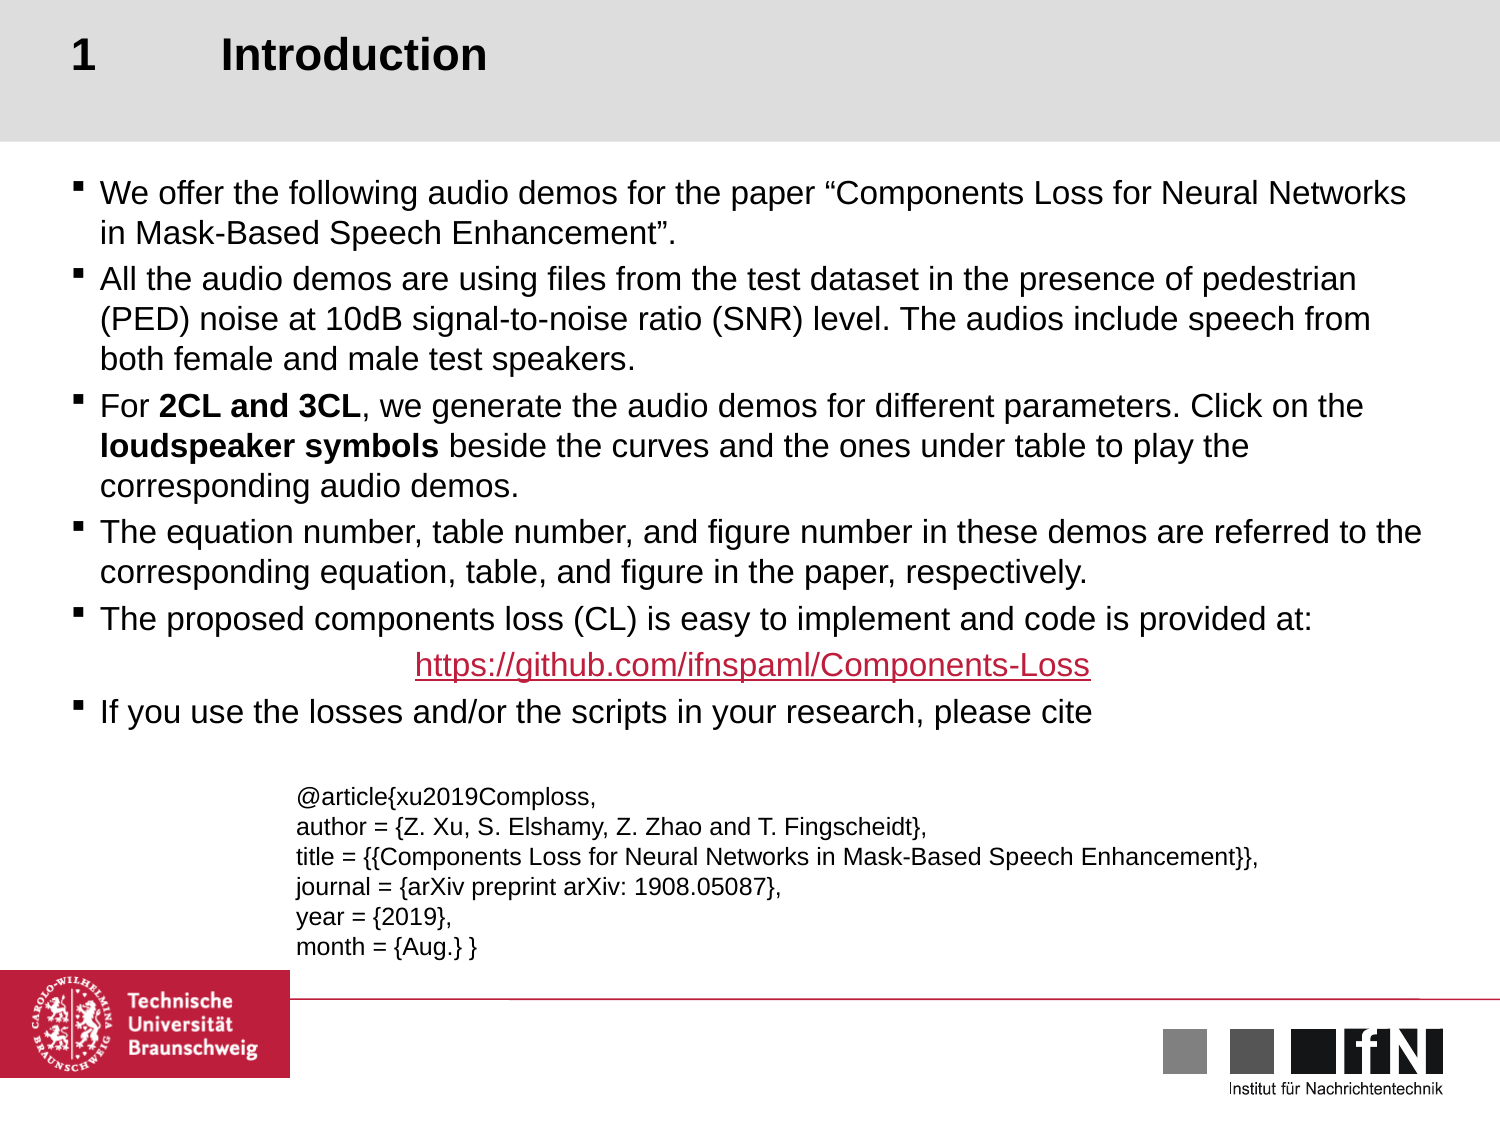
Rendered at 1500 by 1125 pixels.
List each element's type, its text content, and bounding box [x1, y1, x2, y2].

list We offer the following audio demos for the paper “Components Loss for Neural Networks in Mask-Based Speech Enhancement”. All the audio demos are using files from the test dataset in the presence of pedestrian (PED) noise at 10dB signal-to-noise ratio (SNR) level. The audios include speech from both female and male test speakers. For 2CL and 3CL, we generate the audio demos for different parameters. Click on the loudspeaker symbols beside the curves and the ones under table to play the corresponding audio demos. The equation number, table number, and figure number in these demos are referred to the corresponding equation, table, and figure in the paper, respectively. The proposed components loss (CL) is easy to implement and code is provided at: https://github.com/ifnspaml/Components-Loss If you use the losses and/or the scripts in your research, please cite [70, 170, 1436, 965]
text_box @article{xu2019Comploss, author = {Z. Xu, S. Elshamy, Z. Zhao and T. Fingscheidt}, title = {{Components Loss for Neural Networks in Mask-Based Speech Enhancement}}, journal = {arXiv preprint arXiv: 1908.05087}, year = {2019}, month = {Aug.} } [296, 780, 1431, 961]
title 1 Introduction [70, 17, 1445, 135]
picture [0, 970, 290, 1078]
